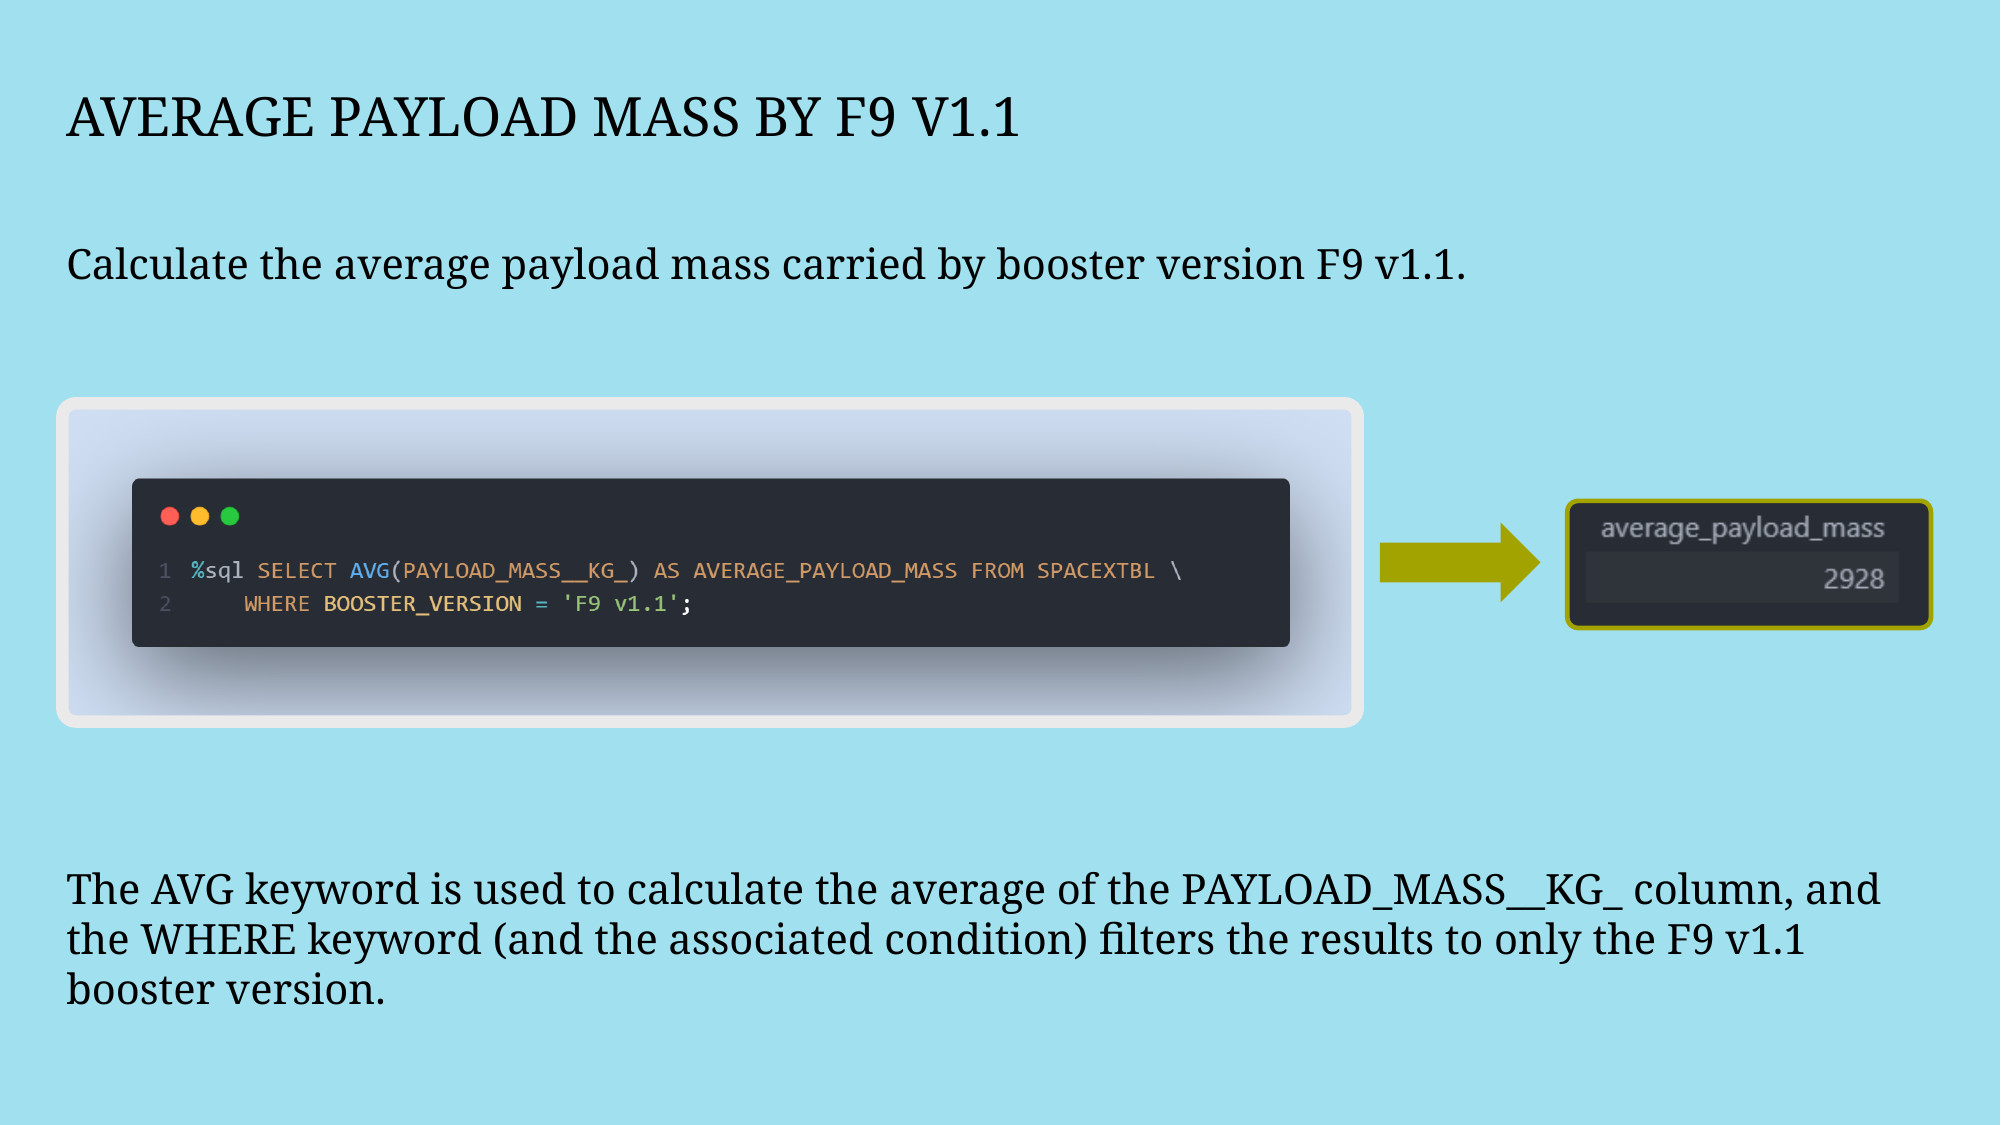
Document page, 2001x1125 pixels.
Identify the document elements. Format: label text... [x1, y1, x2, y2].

picture [1567, 500, 1931, 628]
text_box Average Payload Mass by F9 v1.1 [66, 30, 1863, 149]
text_box Calculate the average payload mass carried by booster version F9 v1.1. The AVG keyword is used to calculate the average of the PAYLOAD_MASS__KG_ column, and the WHERE keyword (and the associated condition) filters the results to only the F9 v1.1 booster version. [66, 237, 1938, 1050]
picture [62, 403, 1358, 722]
text_box [1378, 520, 1542, 605]
